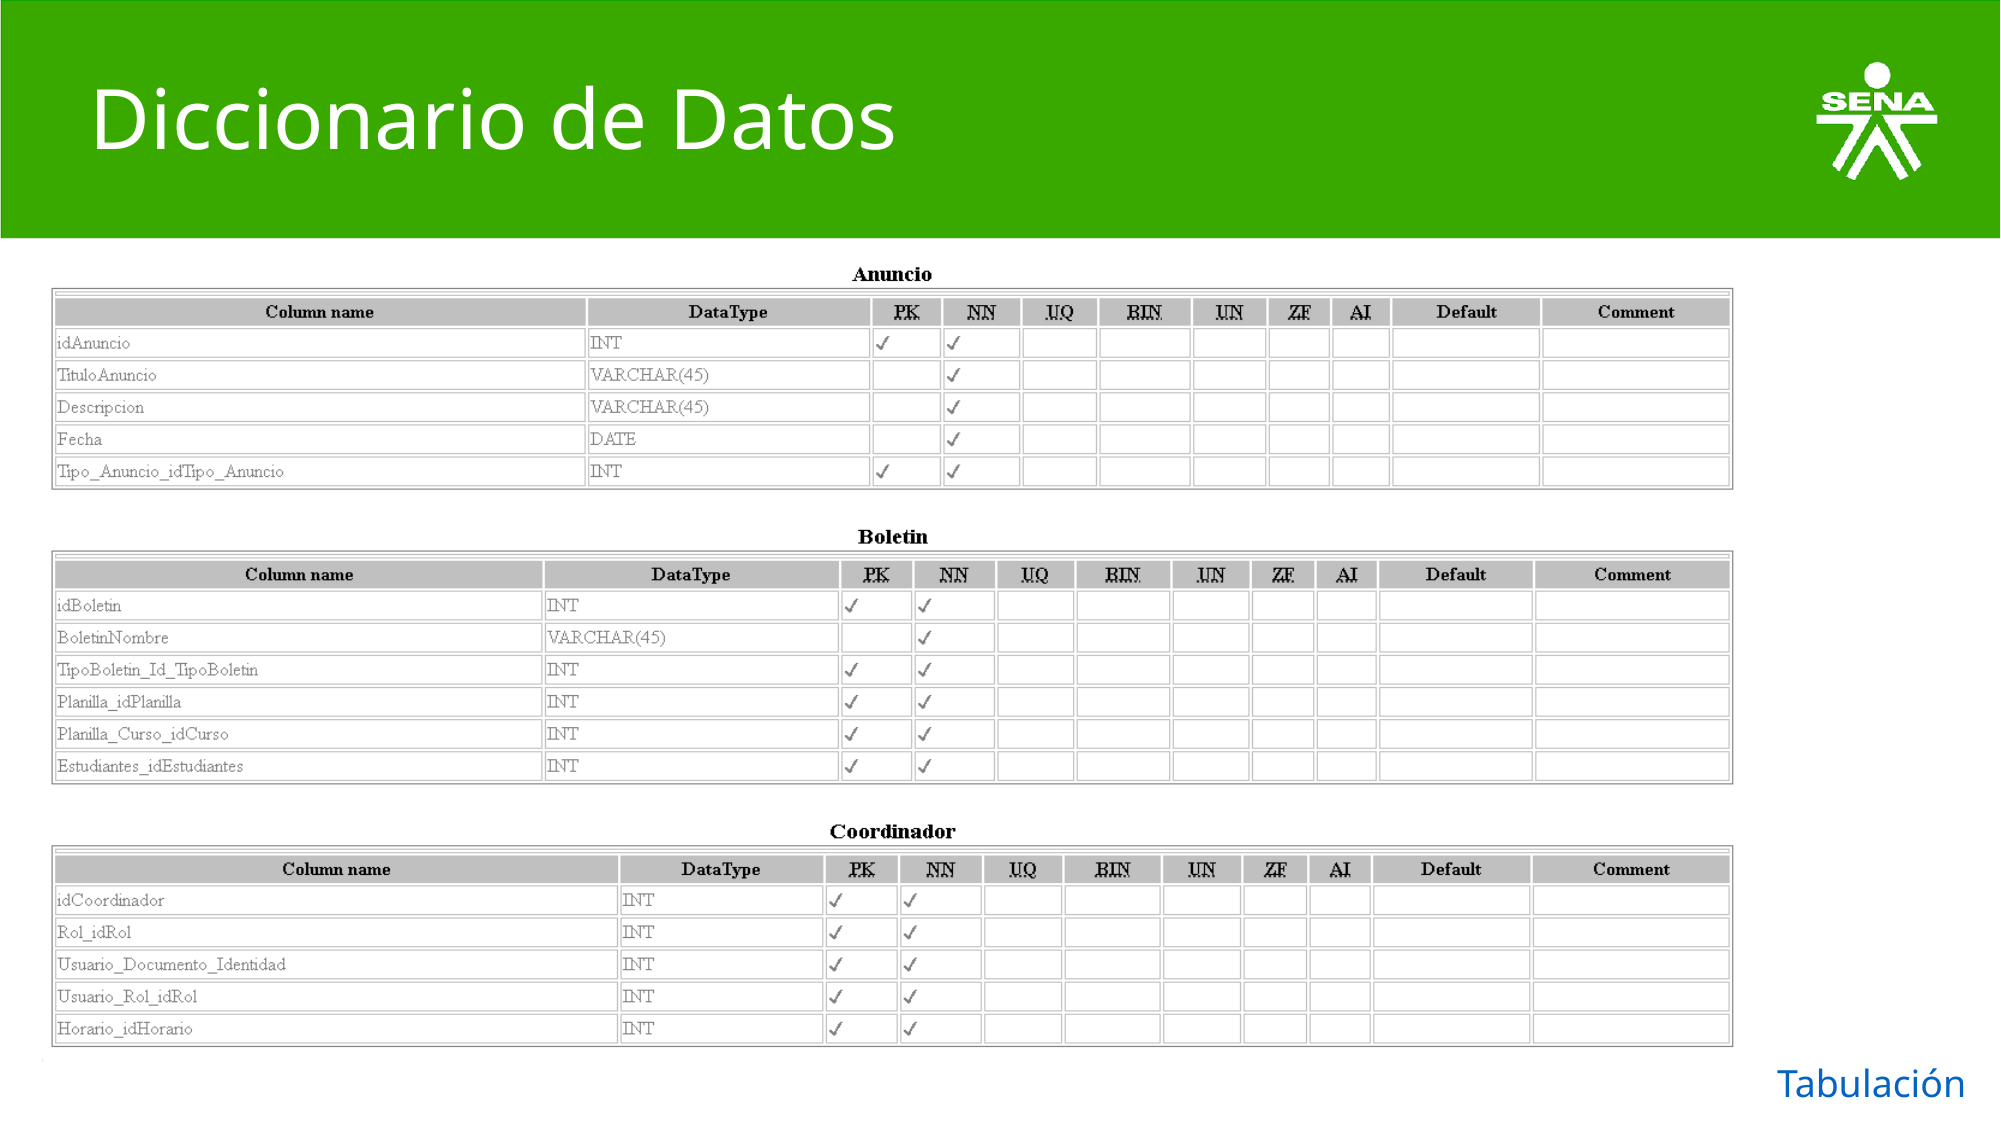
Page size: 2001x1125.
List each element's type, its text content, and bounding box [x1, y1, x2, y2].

picture [0, 0, 2001, 1125]
text_box Tabulación [1713, 1045, 2000, 1125]
title Diccionario de Datos [74, 54, 1758, 192]
